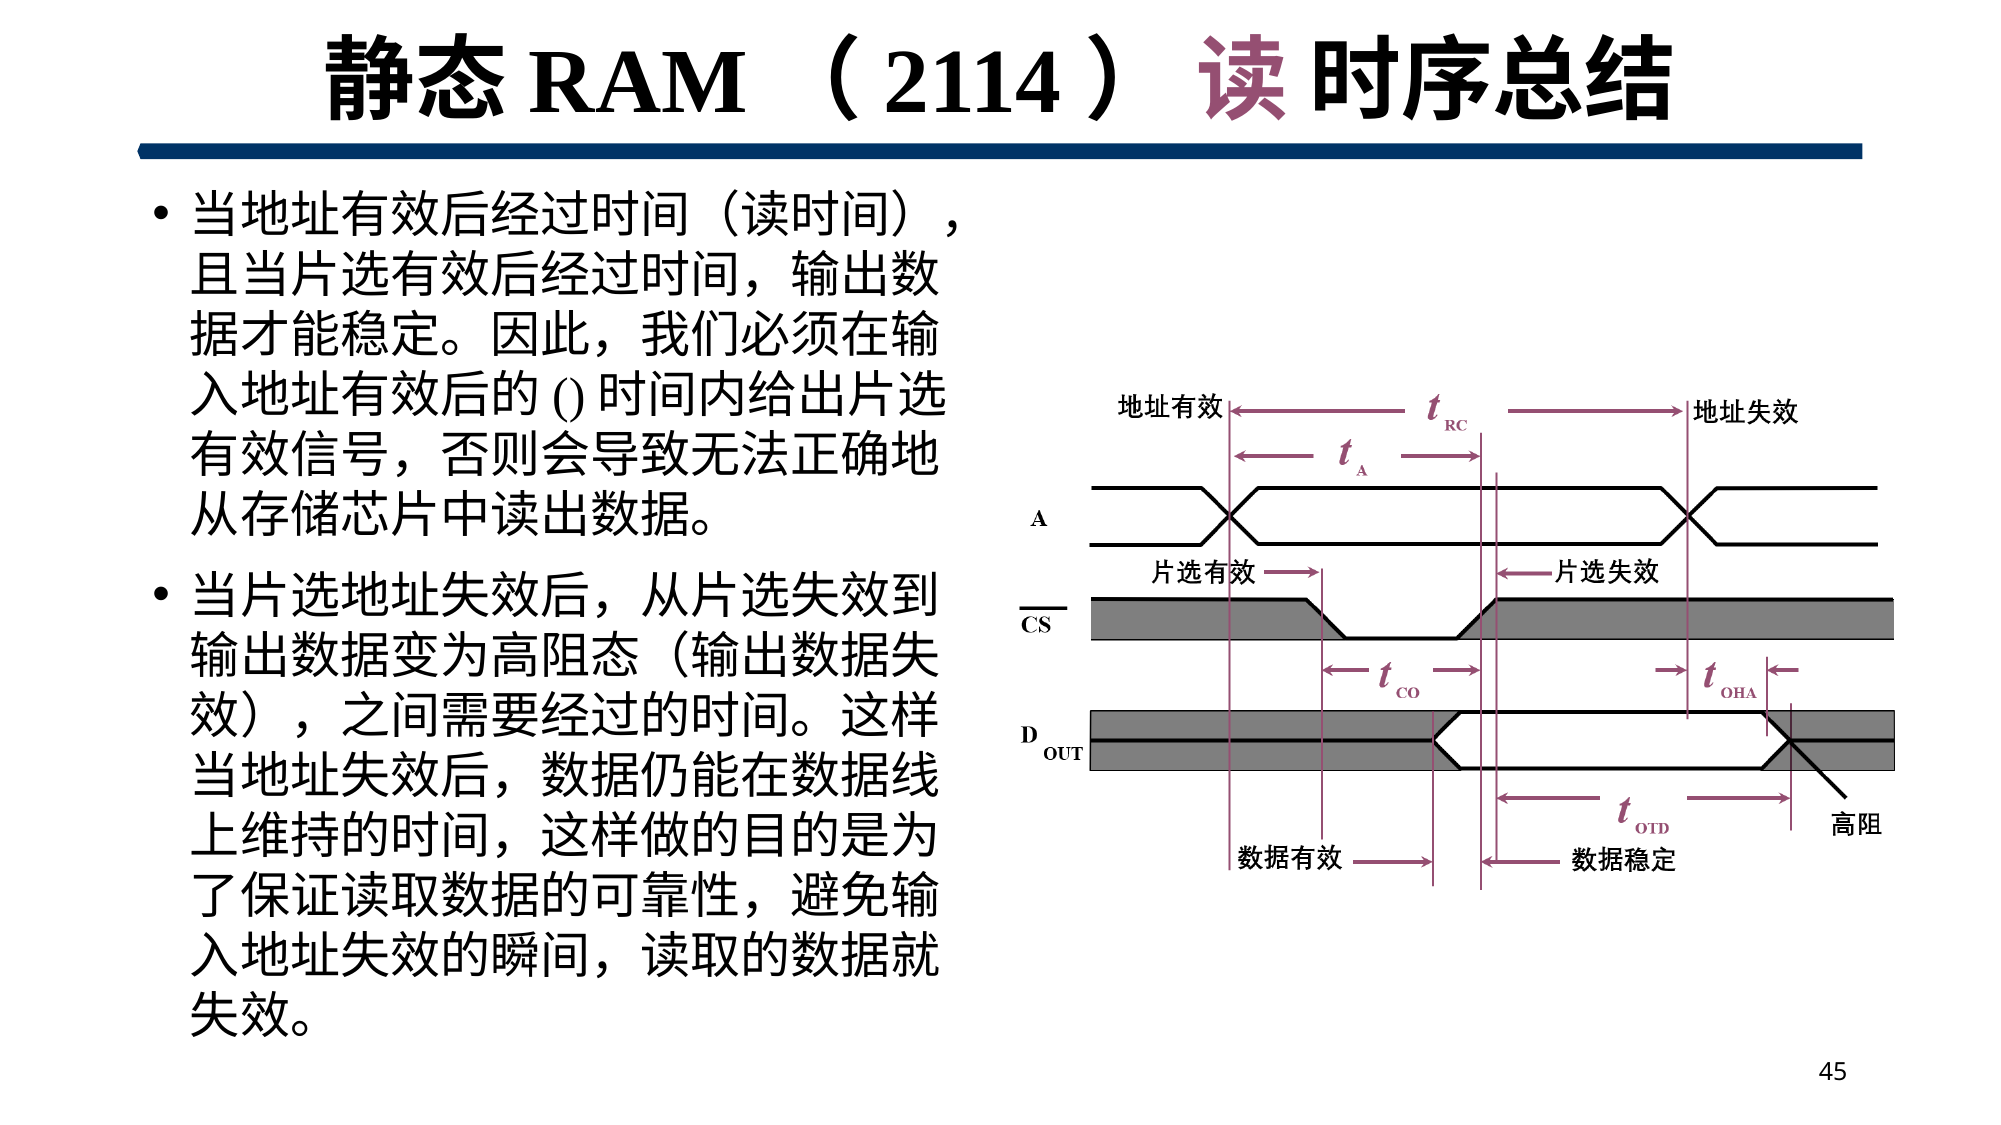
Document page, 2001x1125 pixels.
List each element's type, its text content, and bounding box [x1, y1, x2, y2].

slide_number 45 [1412, 1042, 1863, 1103]
title 静态RAM（2114） 读 时序总结 [137, 20, 1863, 145]
picture [999, 379, 1934, 890]
